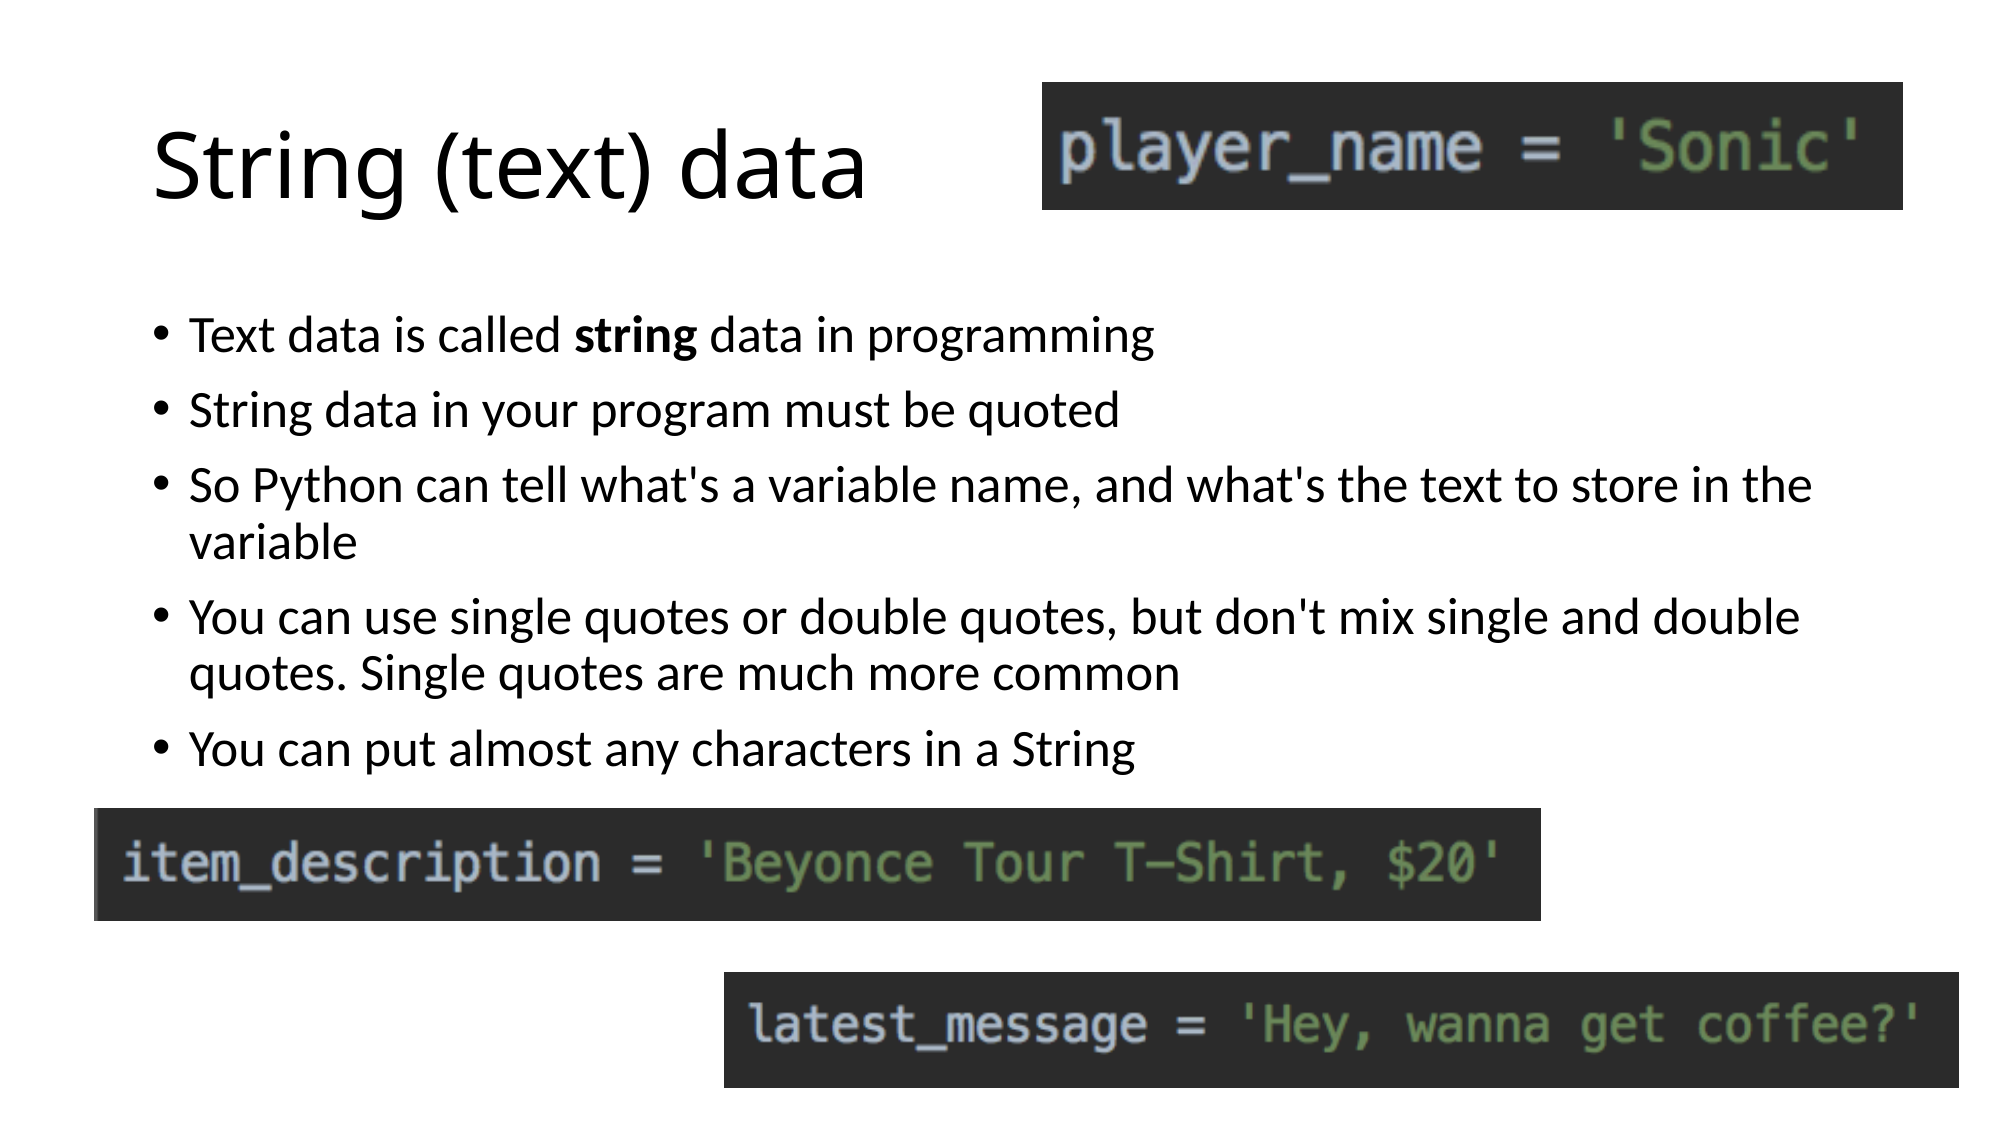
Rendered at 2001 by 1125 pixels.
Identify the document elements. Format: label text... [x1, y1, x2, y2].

title String (text) data [137, 59, 1863, 278]
picture [1042, 82, 1903, 210]
picture [724, 972, 1959, 1088]
list Text data is called string data in programming String data in your program must be quoted So Python can tell what's a variable name, and what's the text to store in the variable You can use single quotes or double quotes, but don't mix single and double quotes. Single quotes are much more common You can put almost any characters in a String [137, 299, 1841, 787]
picture [94, 808, 1541, 921]
